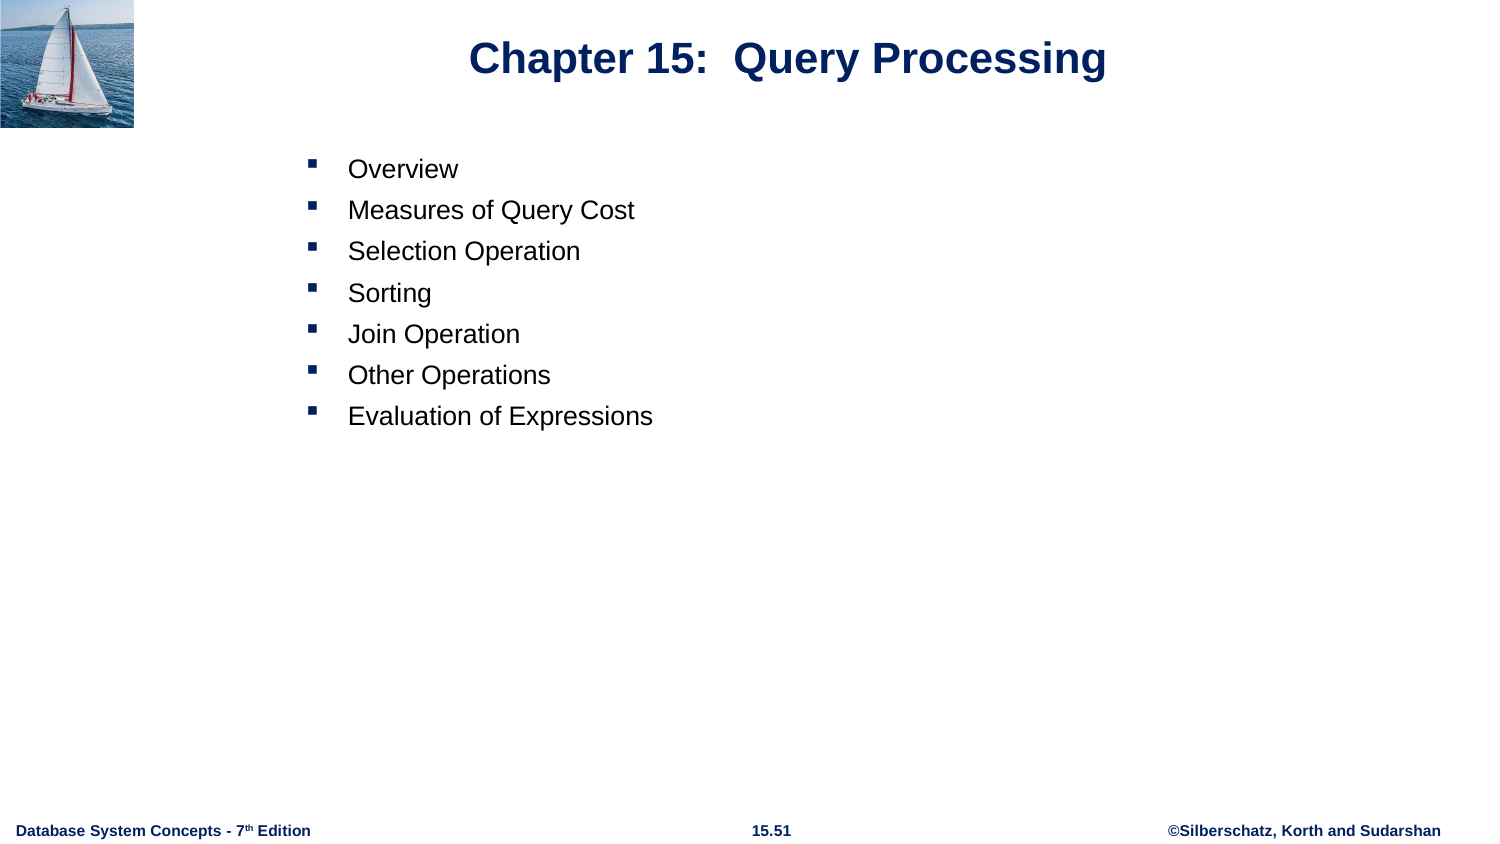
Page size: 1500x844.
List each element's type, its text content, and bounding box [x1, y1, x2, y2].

picture [0, 0, 134, 128]
list Overview Measures of Query Cost Selection Operation Sorting Join Operation Other Operations Evaluation of Expressions [290, 144, 1215, 526]
title Chapter 15: Query Processing [125, 14, 1452, 90]
